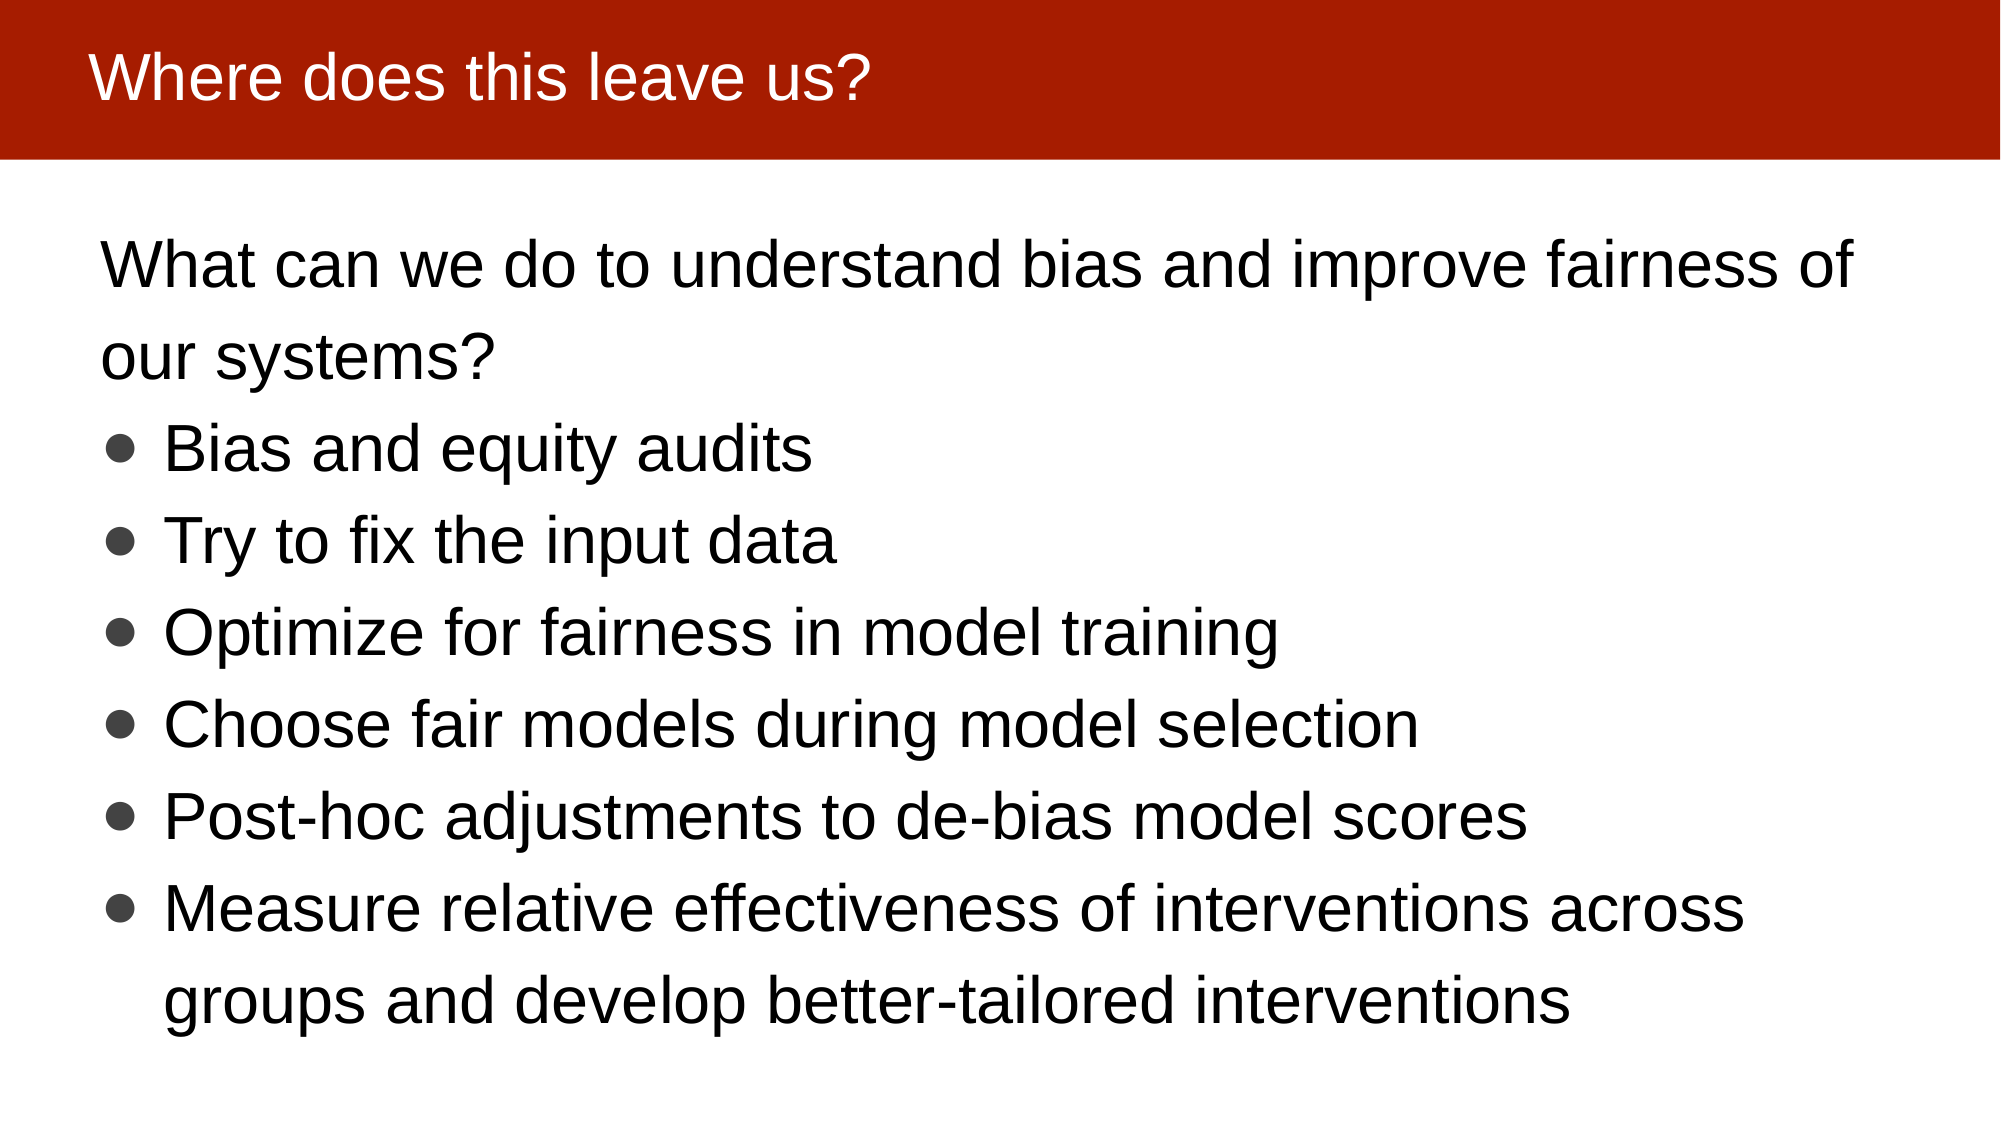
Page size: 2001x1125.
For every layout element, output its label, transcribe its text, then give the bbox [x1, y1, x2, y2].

list What can we do to understand bias and improve fairness of our systems? Bias and equity audits Try to fix the input data Optimize for fairness in model training Choose fair models during model selection Post-hoc adjustments to de-bias model scores Measure relative effectiveness of interventions across groups and develop better-tailored interventions [68, 188, 1932, 1056]
title Where does this leave us? [68, 14, 1932, 140]
